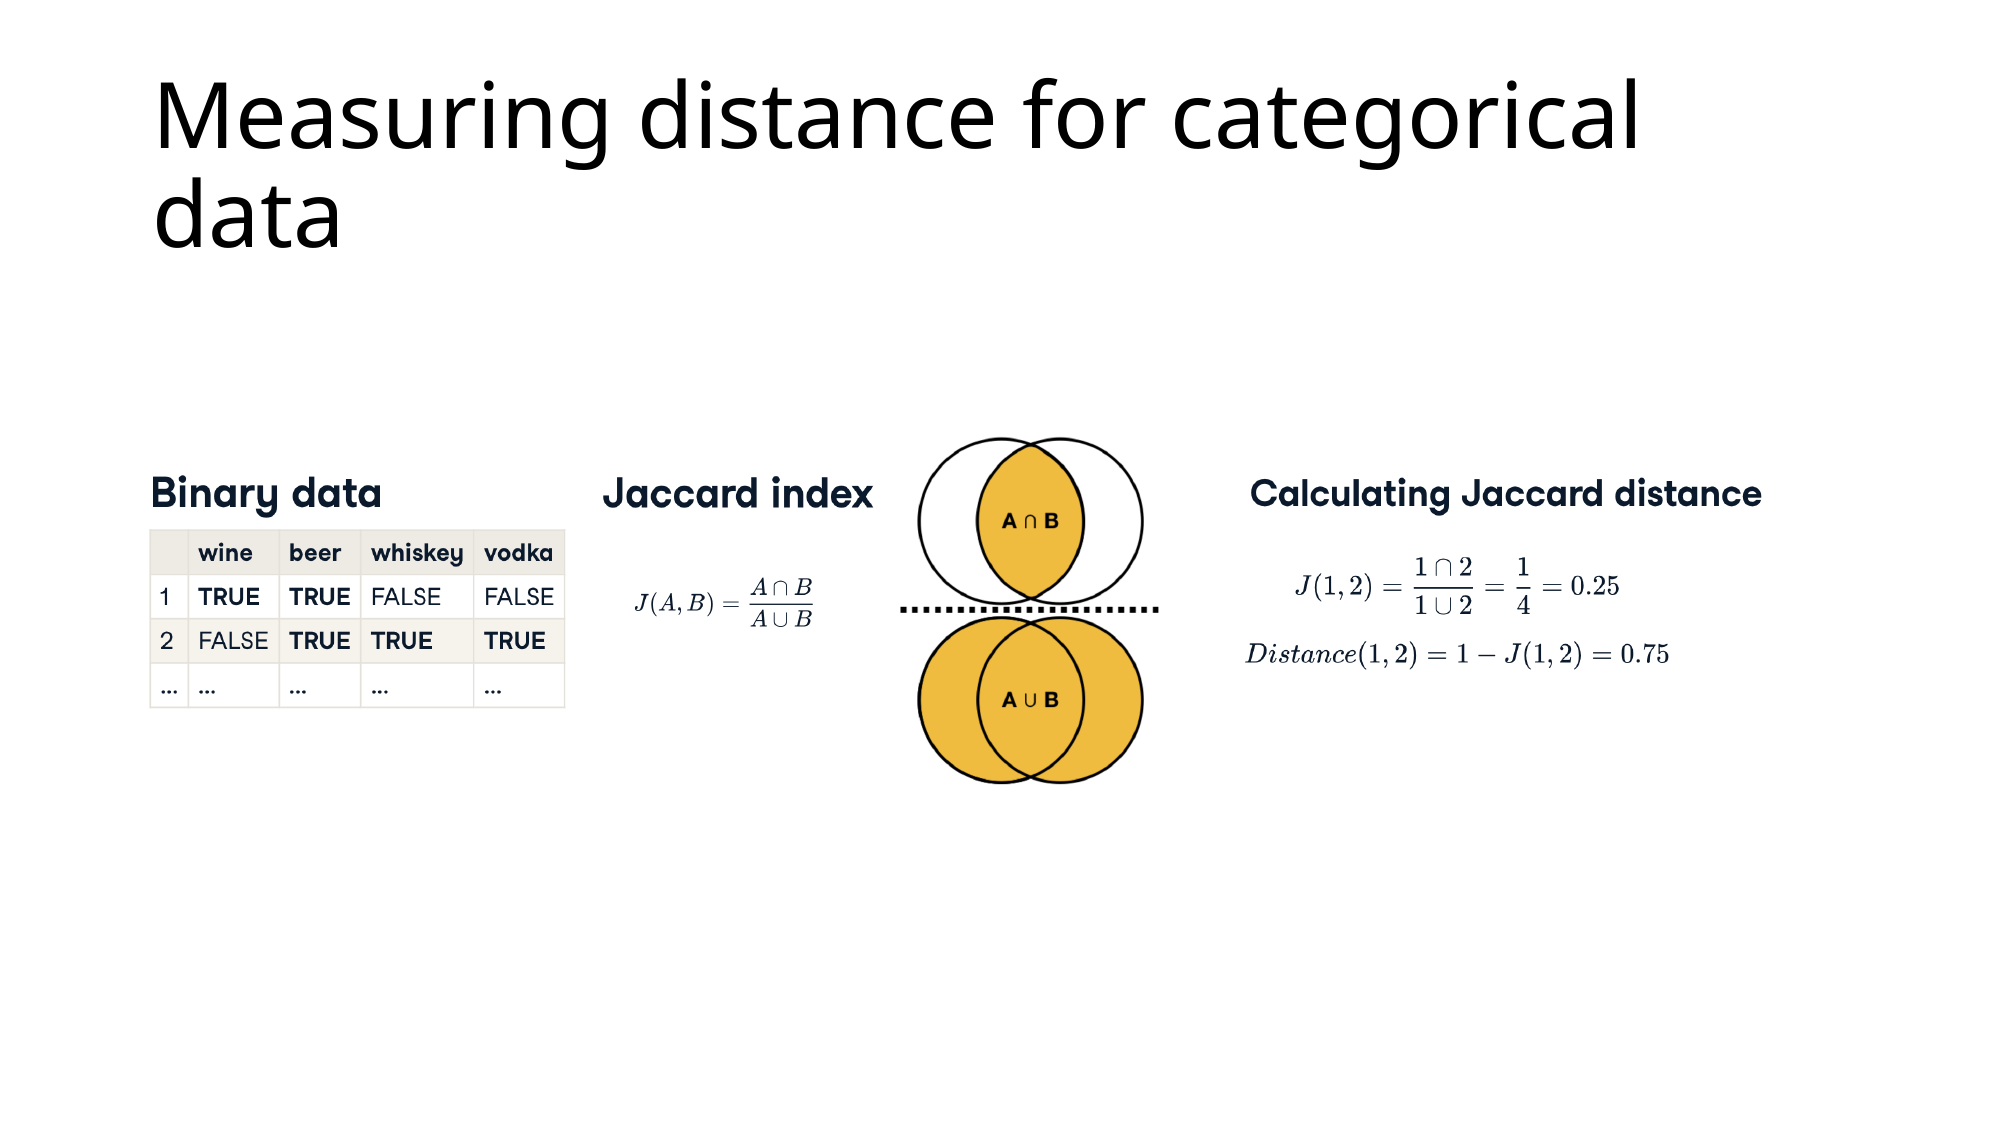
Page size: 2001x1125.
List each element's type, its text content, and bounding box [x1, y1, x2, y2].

title Measuring distance for categorical data [137, 59, 1863, 278]
picture [137, 424, 1221, 822]
picture [1231, 542, 1684, 688]
picture [1242, 467, 1776, 523]
